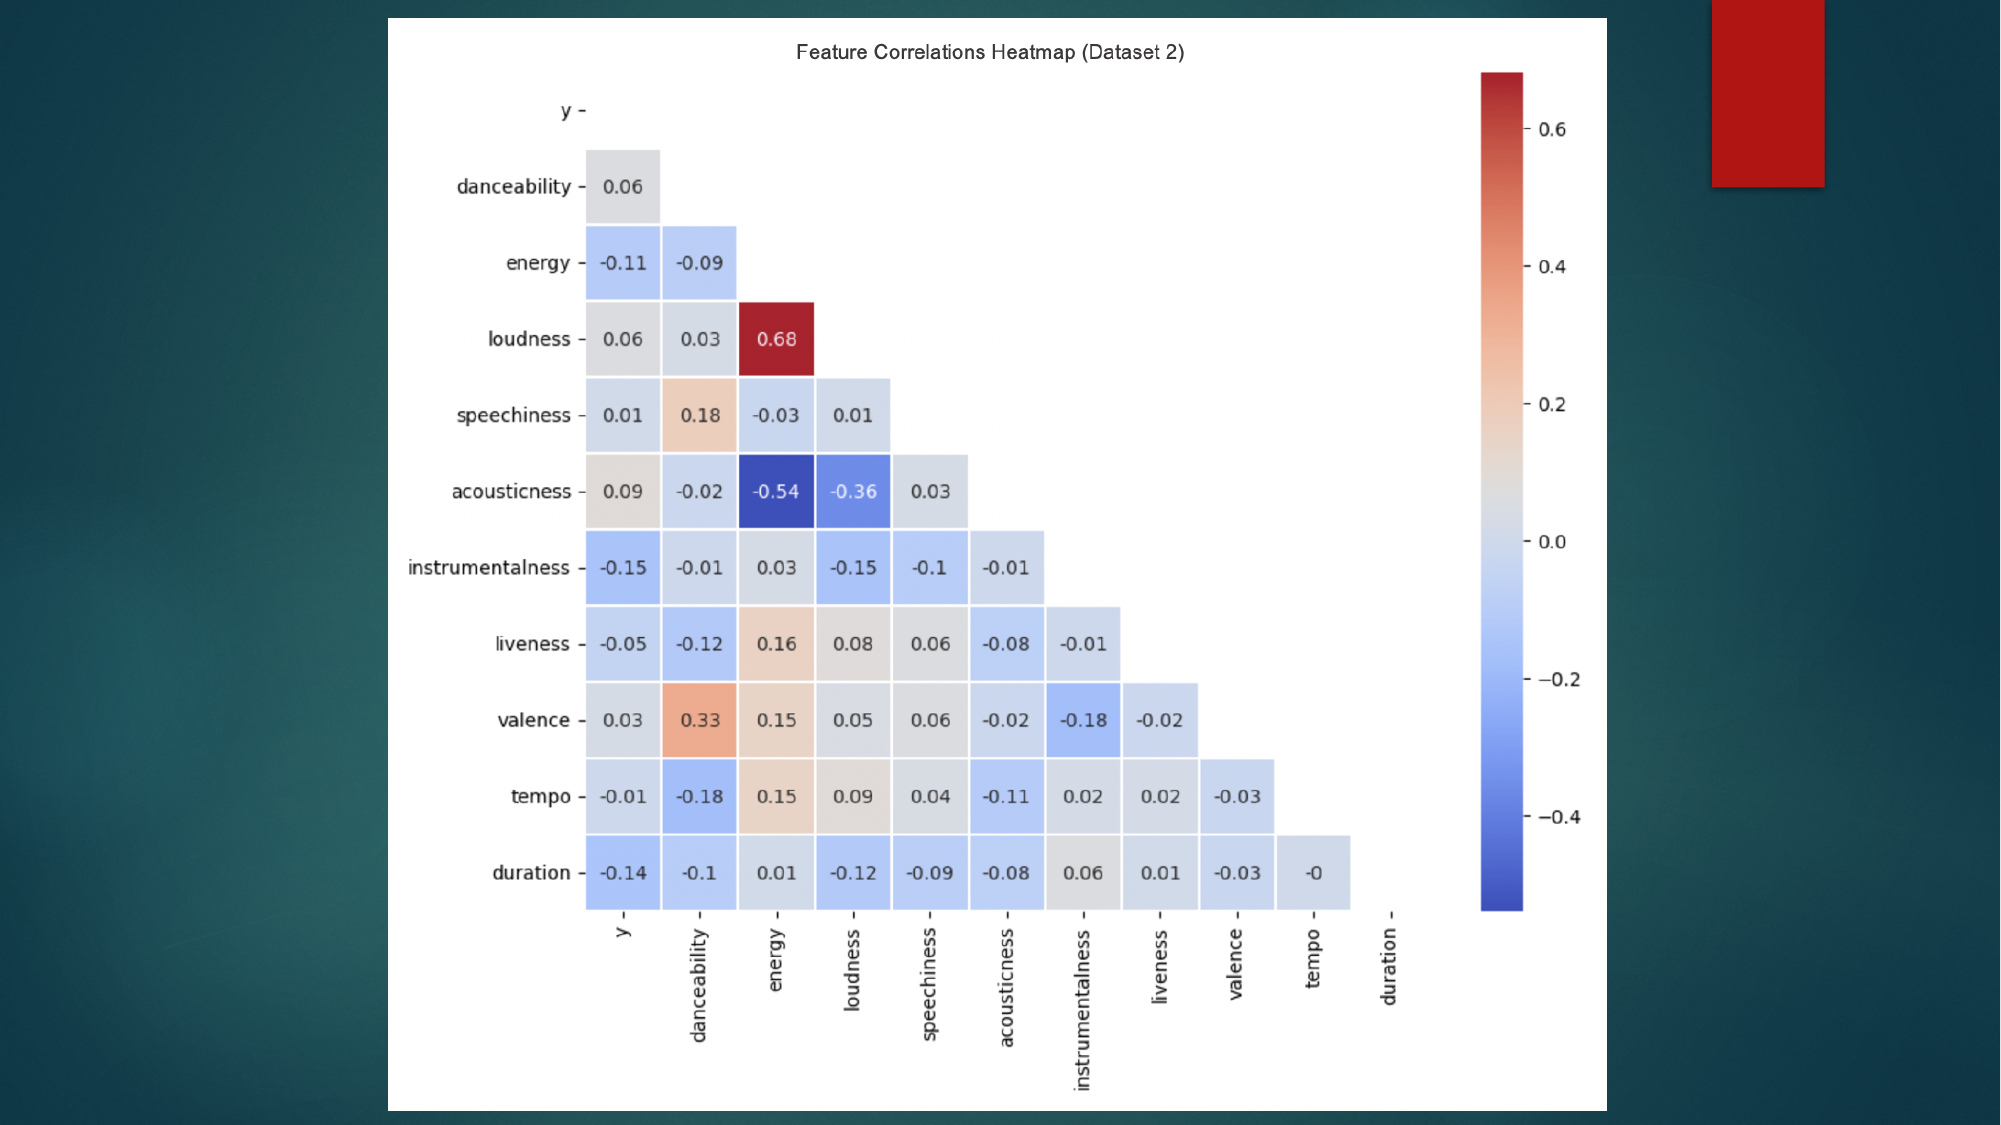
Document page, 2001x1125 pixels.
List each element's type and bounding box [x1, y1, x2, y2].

picture [0, 0, 1607, 1125]
